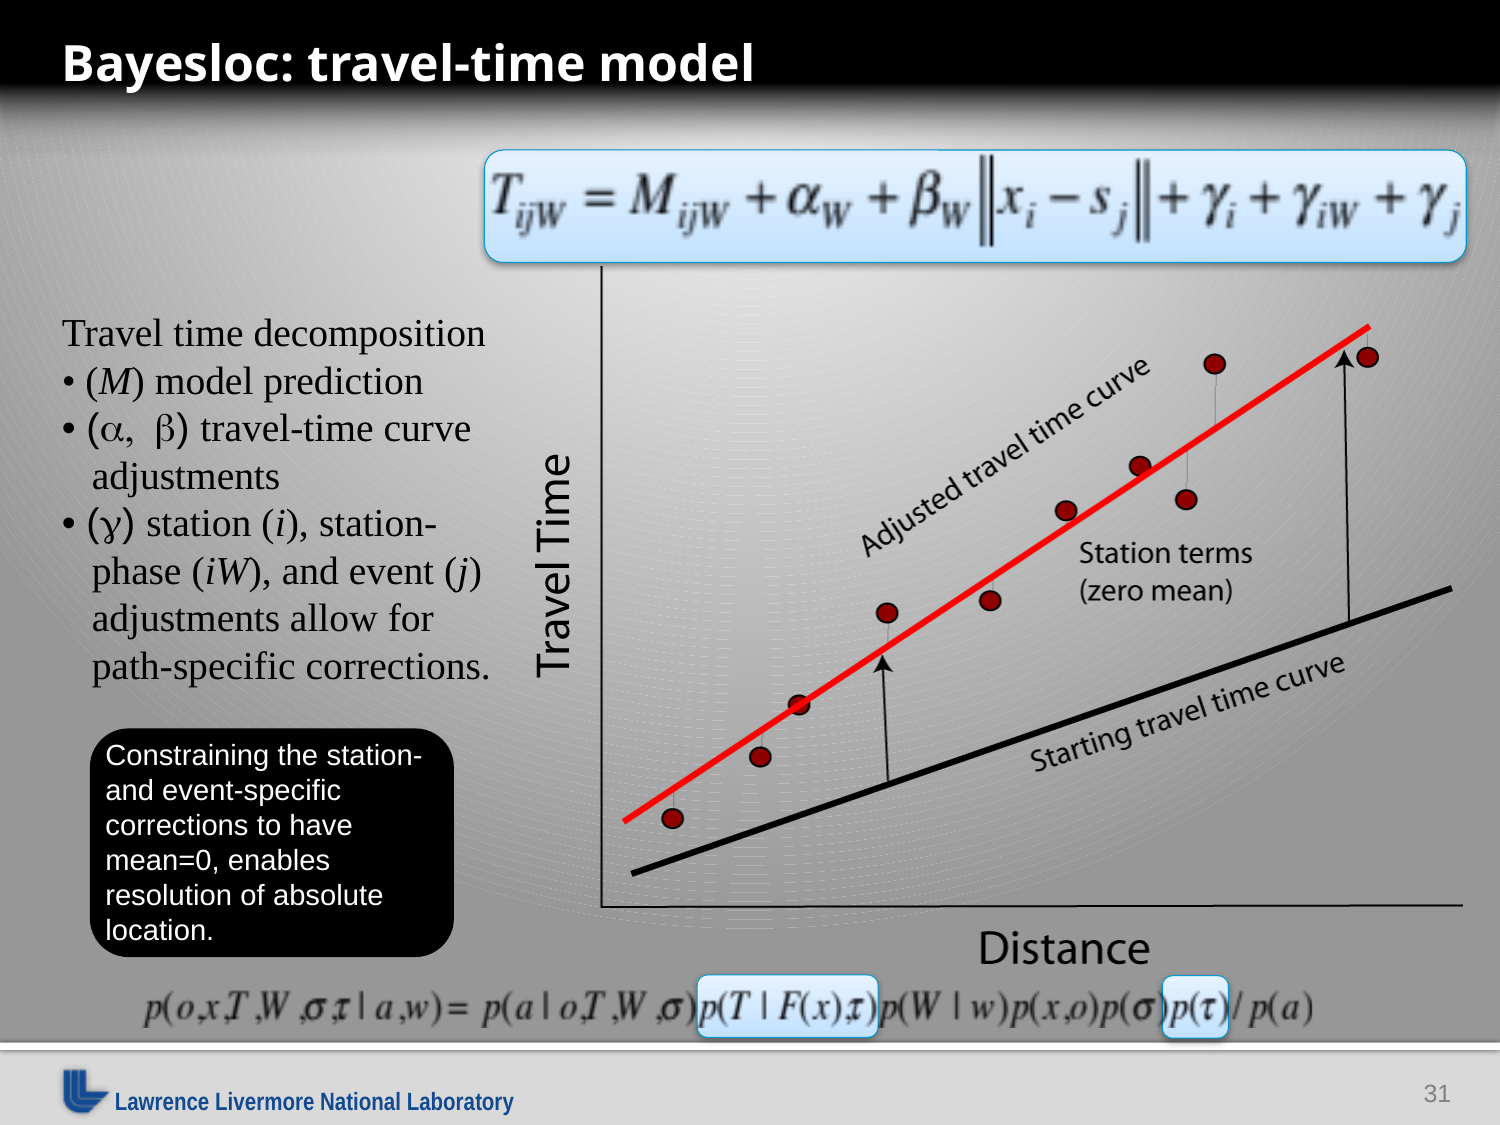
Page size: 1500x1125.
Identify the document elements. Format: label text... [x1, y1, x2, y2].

text_box Constraining the station- and event-specific corrections to have mean=0, enables resolution of absolute location. [90, 729, 469, 954]
text_box [0, 0, 1500, 150]
picture [521, 262, 1467, 988]
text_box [137, 974, 1313, 1039]
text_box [484, 149, 1465, 248]
text_box [487, 255, 1463, 264]
slide_number 31 [1345, 1062, 1467, 1108]
text_box Travel time decomposition • (M) model prediction • (a, b) travel-time curve adjustments • (g) station (i), station-phase (iW), and event (j) adjustments allow for path-specific corrections. [47, 299, 516, 742]
text_box Bayesloc: travel-time model [46, 0, 1435, 125]
picture [56, 1068, 112, 1119]
